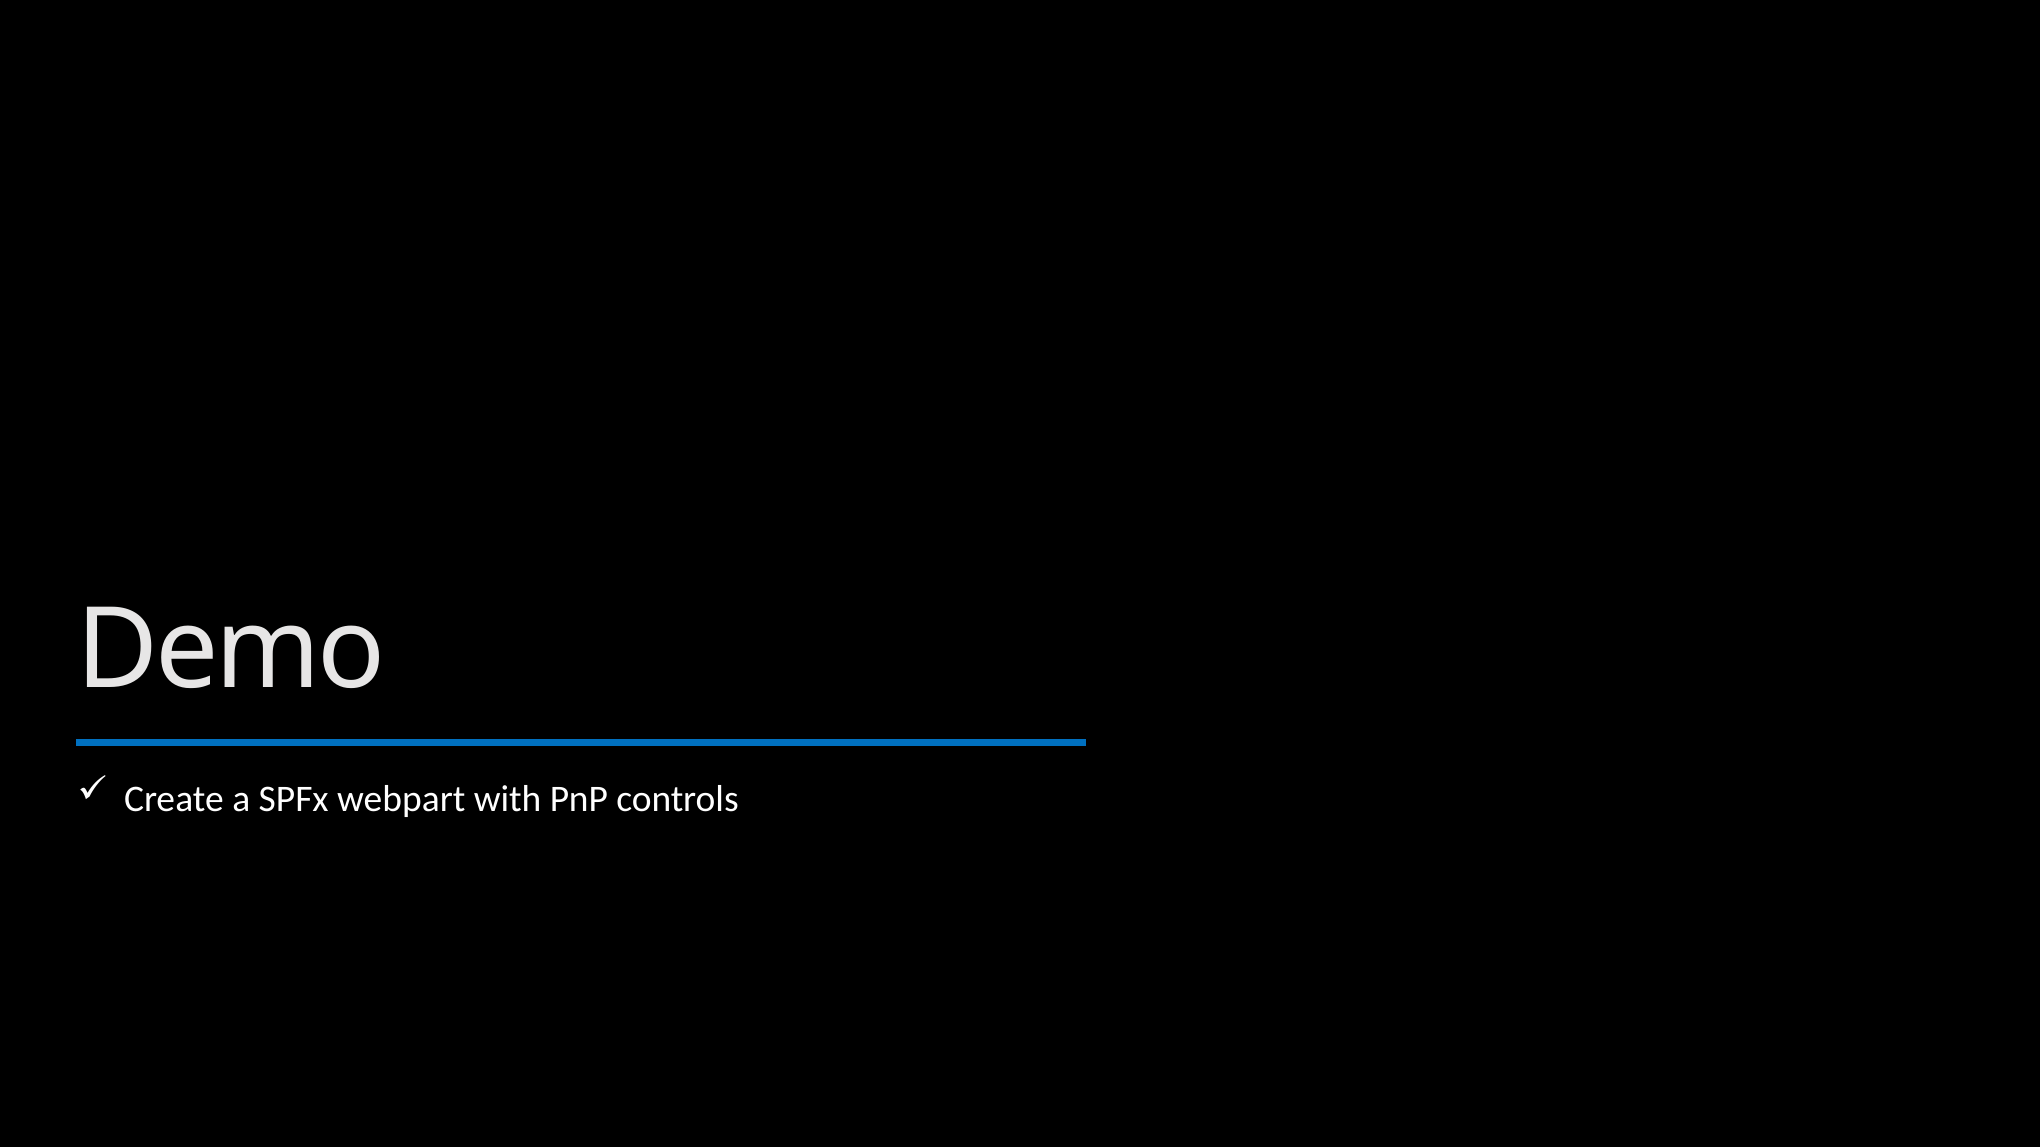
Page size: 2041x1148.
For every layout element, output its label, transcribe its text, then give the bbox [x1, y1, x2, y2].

text_box Create a SPFx webpart with PnP controls [62, 766, 755, 826]
title Demo [76, 590, 1324, 779]
